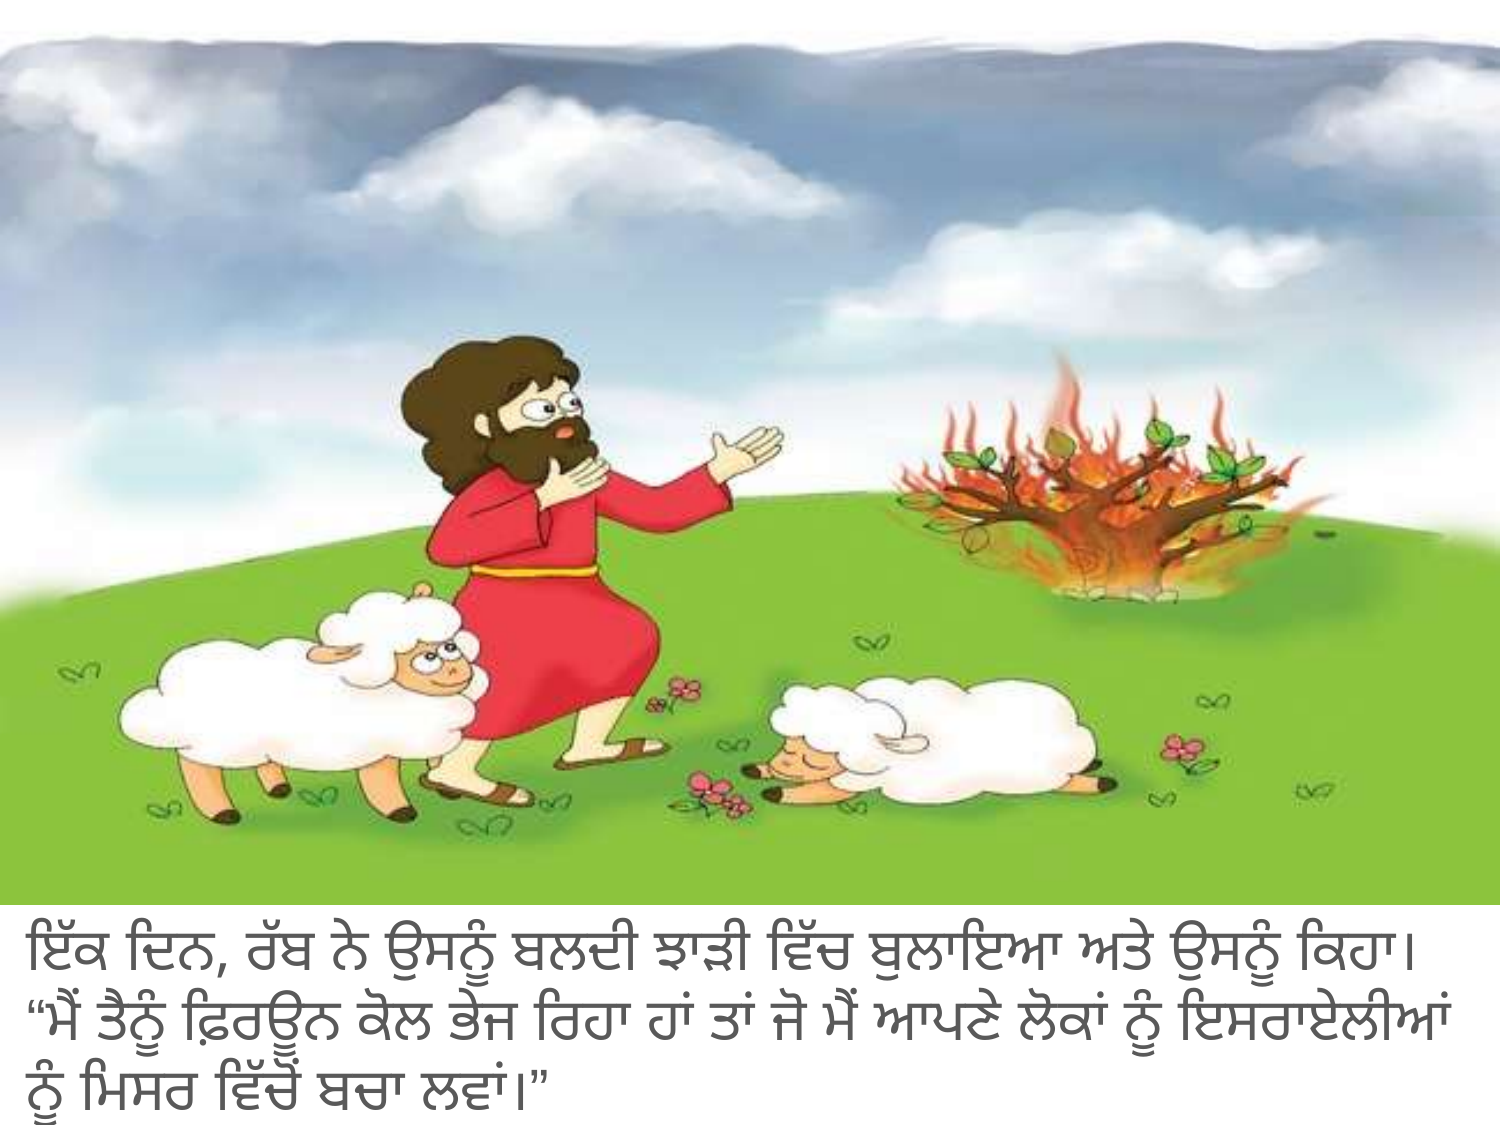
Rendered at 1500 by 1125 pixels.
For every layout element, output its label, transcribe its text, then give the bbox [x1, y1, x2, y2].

picture [0, 0, 1500, 906]
text_box ਇੱਕ ਦਿਨ, ਰੱਬ ਨੇ ਉਸਨੂੰ ਬਲਦੀ ਝਾੜੀ ਵਿੱਚ ਬੁਲਾਇਆ ਅਤੇ ਉਸਨੂੰ ਕਿਹਾ। “ਮੈਂ ਤੈਨੂੰ ਫ਼ਿਰਊਨ ਕੋਲ ਭੇਜ ਰਿਹਾ ਹਾਂ ਤਾਂ ਜੋ ਮੈਂ ਆਪਣੇ ਲੋਕਾਂ ਨੂੰ ਇਸਰਾਏਲੀਆਂ ਨੂੰ ਮਿਸਰ ਵਿੱਚੋਂ ਬਚਾ ਲਵਾਂ।” [11, 914, 1498, 1125]
